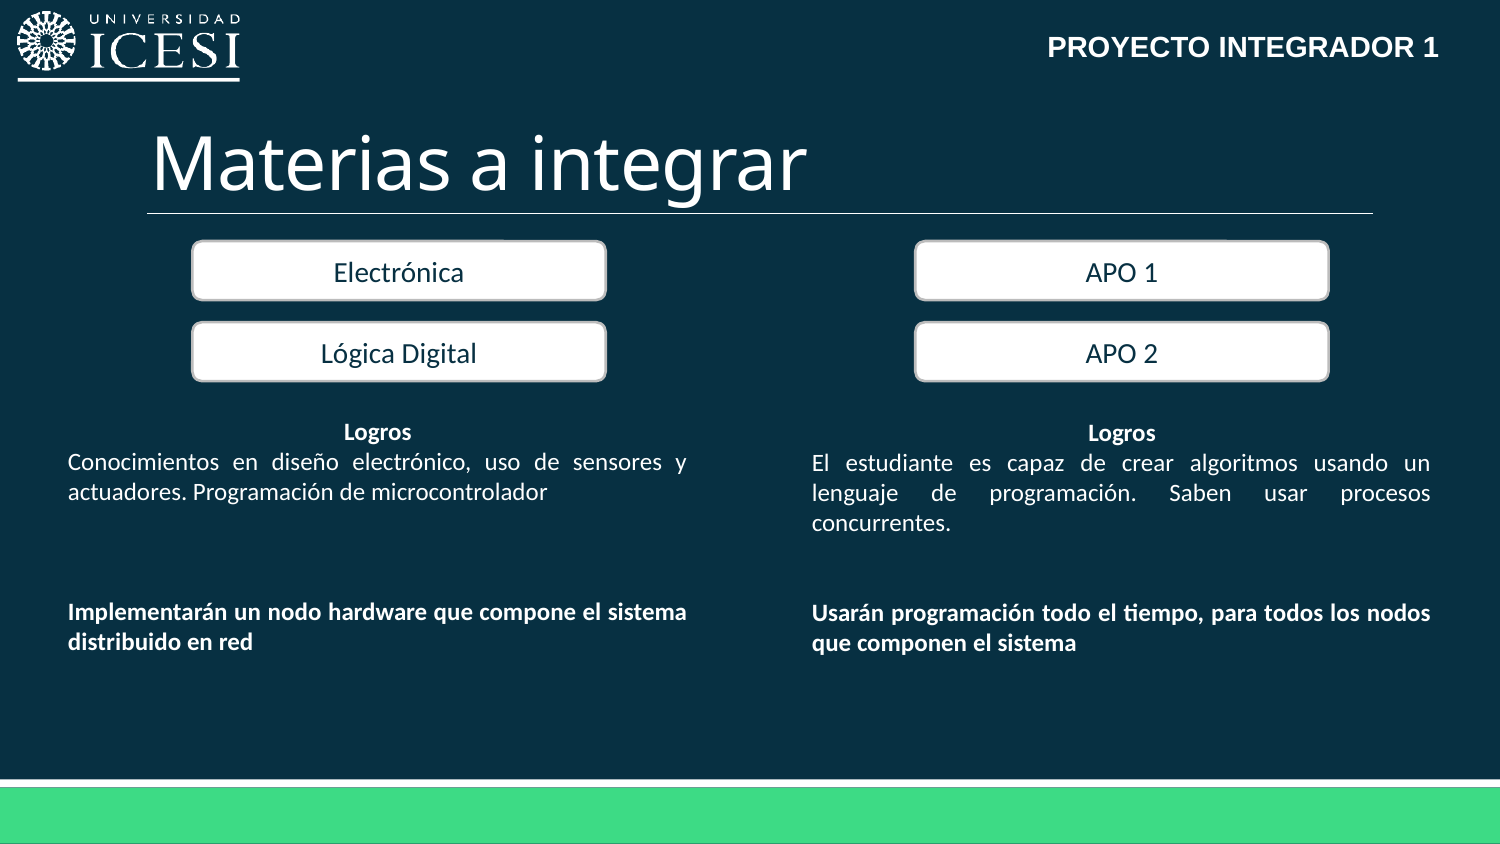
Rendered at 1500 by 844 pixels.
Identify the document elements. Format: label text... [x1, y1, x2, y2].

text_box Logros Conocimientos en diseño electrónico, uso de sensores y actuadores. Programación de microcontrolador Implementarán un nodo hardware que compone el sistema distribuido en red [53, 408, 703, 693]
text_box APO 1 [913, 239, 1330, 302]
text_box Lógica Digital [190, 320, 608, 383]
text_box Electrónica [190, 239, 608, 302]
text_box PROYECTO INTEGRADOR 1 [539, 21, 1454, 71]
title Materias a integrar [135, 35, 1373, 214]
text_box APO 2 [913, 320, 1330, 383]
picture [17, 11, 241, 82]
text_box Logros El estudiante es capaz de crear algoritmos usando un lenguaje de programación. Saben usar procesos concurrentes. Usarán programación todo el tiempo, para todos los nodos que componen el sistema [797, 409, 1447, 664]
